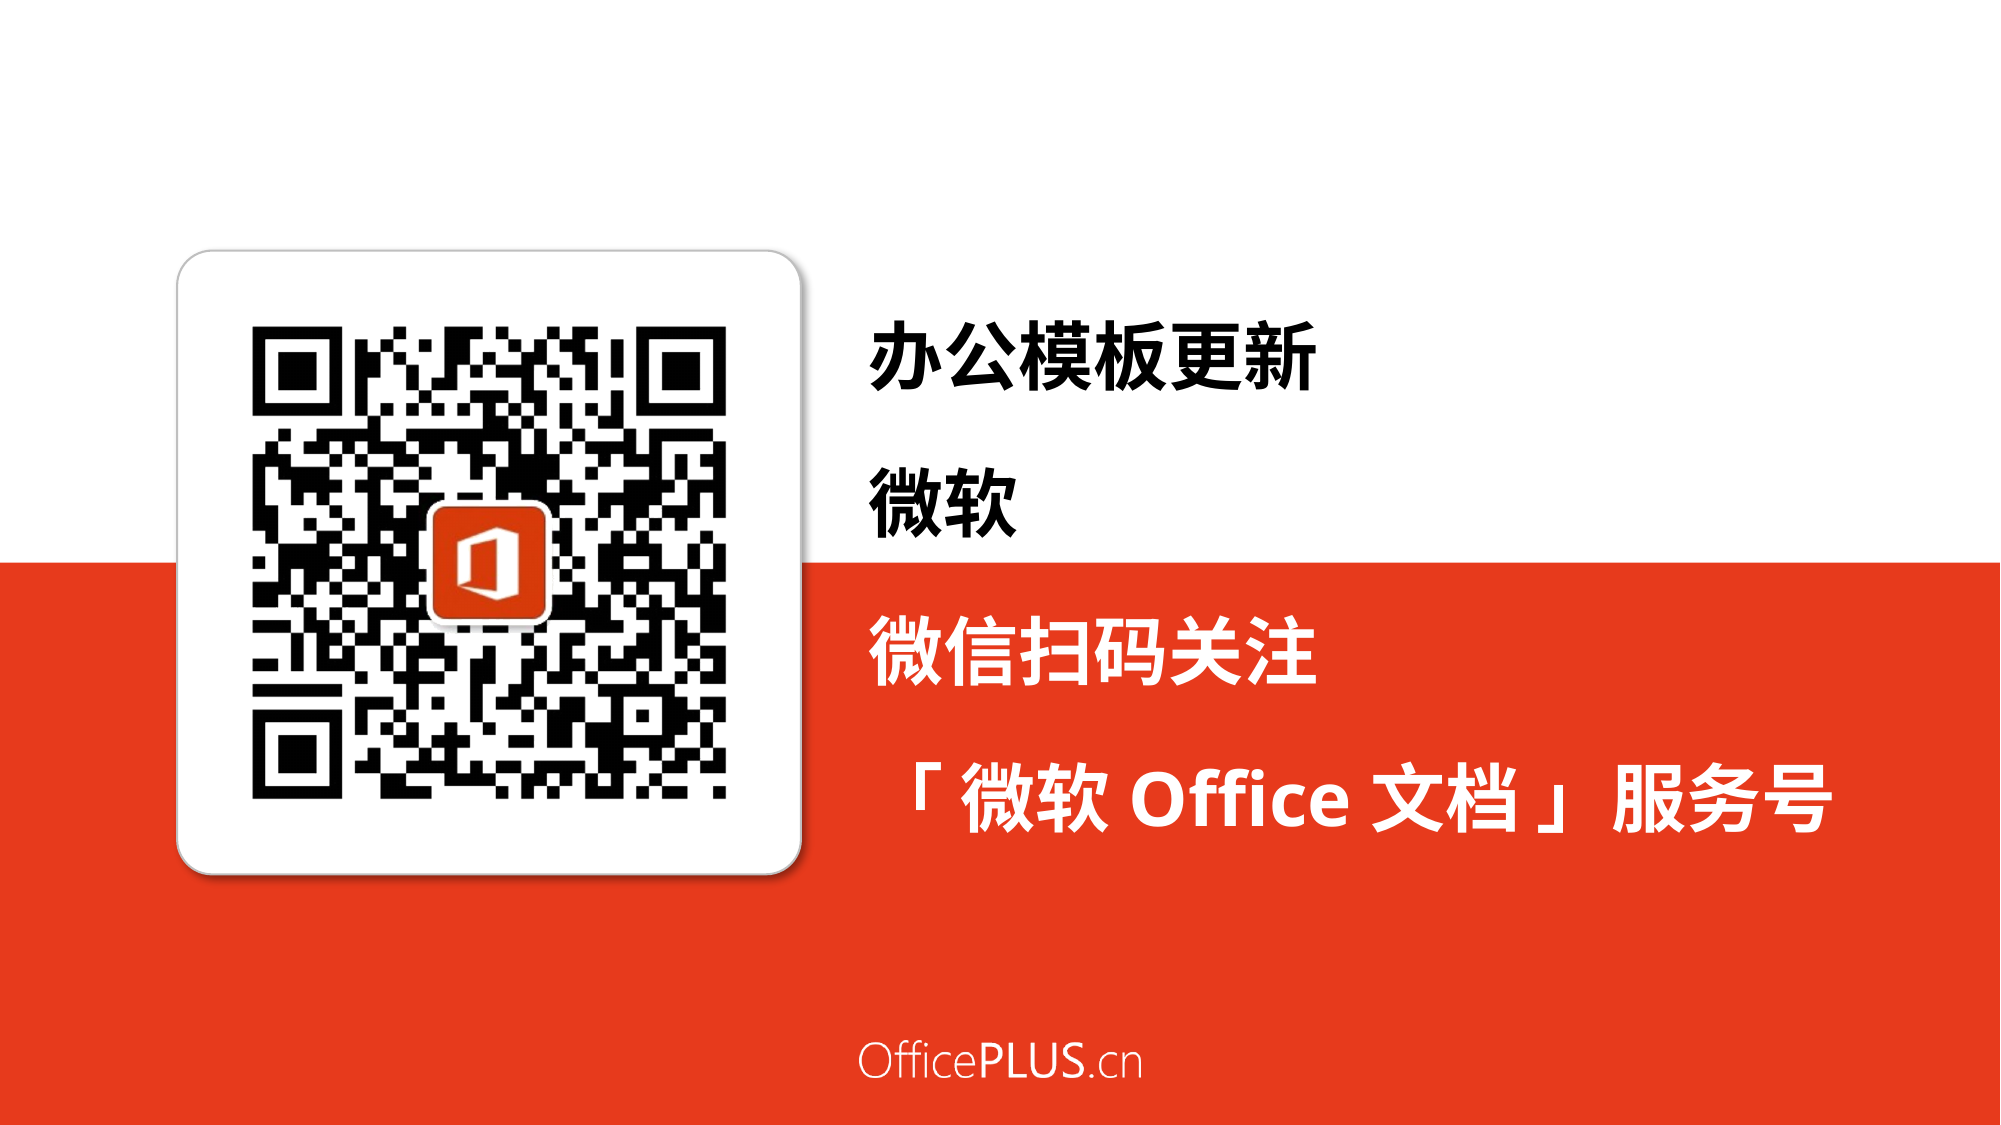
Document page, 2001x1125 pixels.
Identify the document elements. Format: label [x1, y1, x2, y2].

picture [859, 1040, 1141, 1078]
picture [214, 288, 764, 837]
